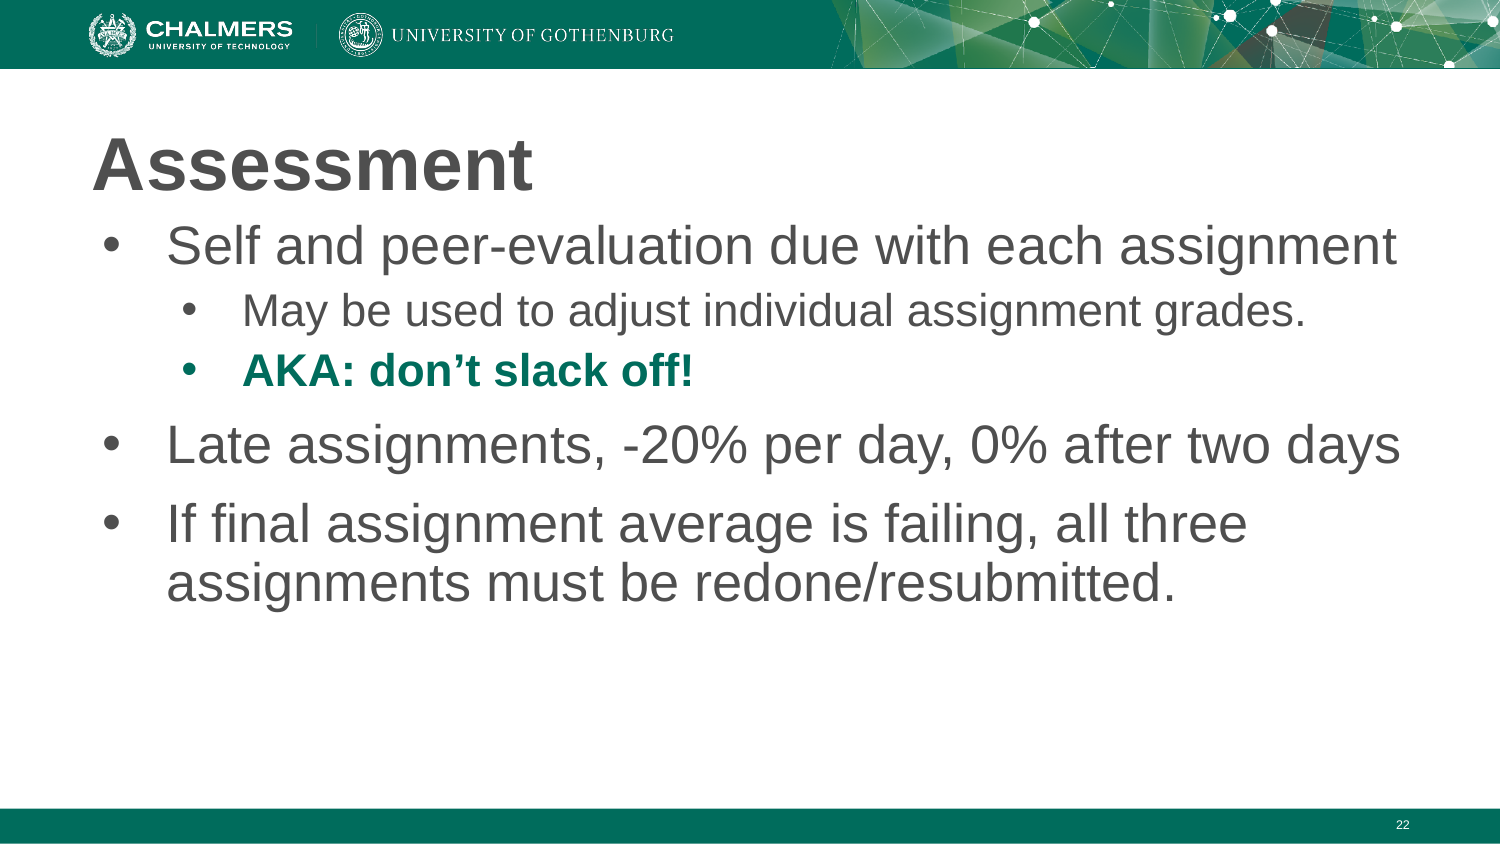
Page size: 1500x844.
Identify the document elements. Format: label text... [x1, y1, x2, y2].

picture [64, 0, 696, 85]
list Self and peer-evaluation due with each assignment May be used to adjust individual assignment grades. AKA: don’t slack off! Late assignments, -20% per day, 0% after two days If final assignment average is failing, all three assignments must be redone/resubmitted. [76, 210, 1425, 782]
slide_number ‹#› [1074, 809, 1425, 844]
title Assessment [76, 100, 1425, 210]
picture [759, 0, 1500, 68]
